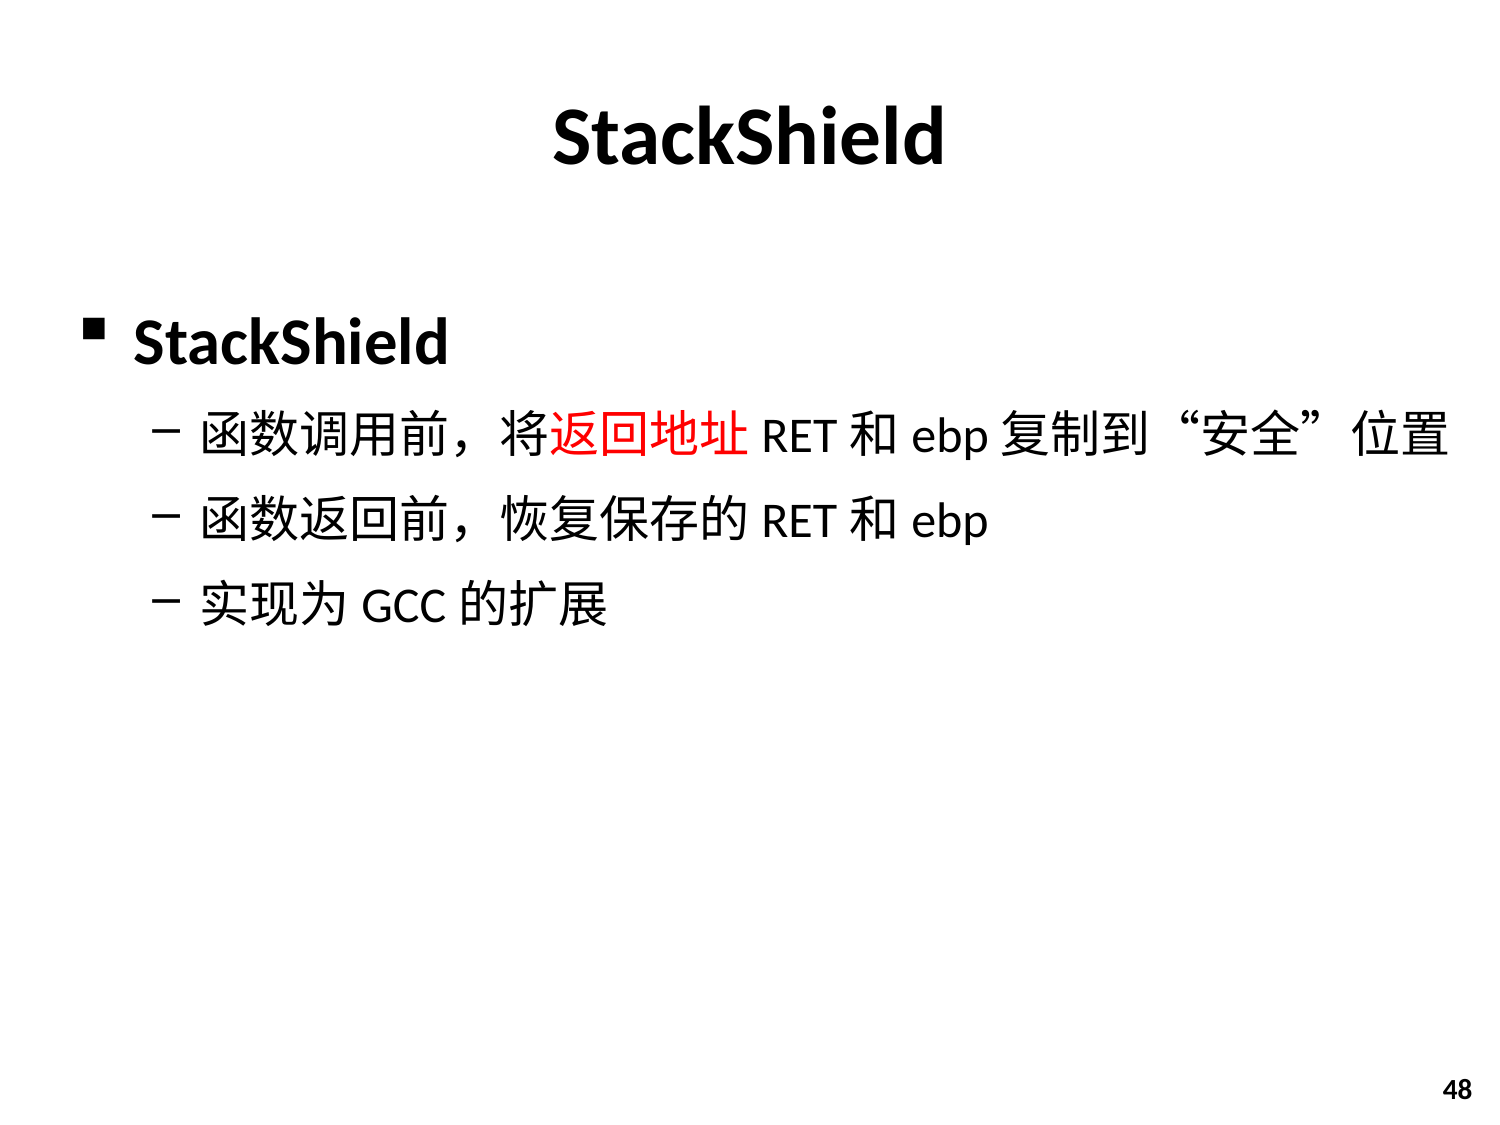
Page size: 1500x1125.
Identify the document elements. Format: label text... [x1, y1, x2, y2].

title StackShield [112, 37, 1388, 217]
list StackShield 函数调用前，将返回地址RET和ebp复制到“安全”位置 函数返回前，恢复保存的RET和ebp 实现为GCC的扩展 [62, 217, 1488, 1080]
slide_number 48 [1174, 1062, 1488, 1125]
